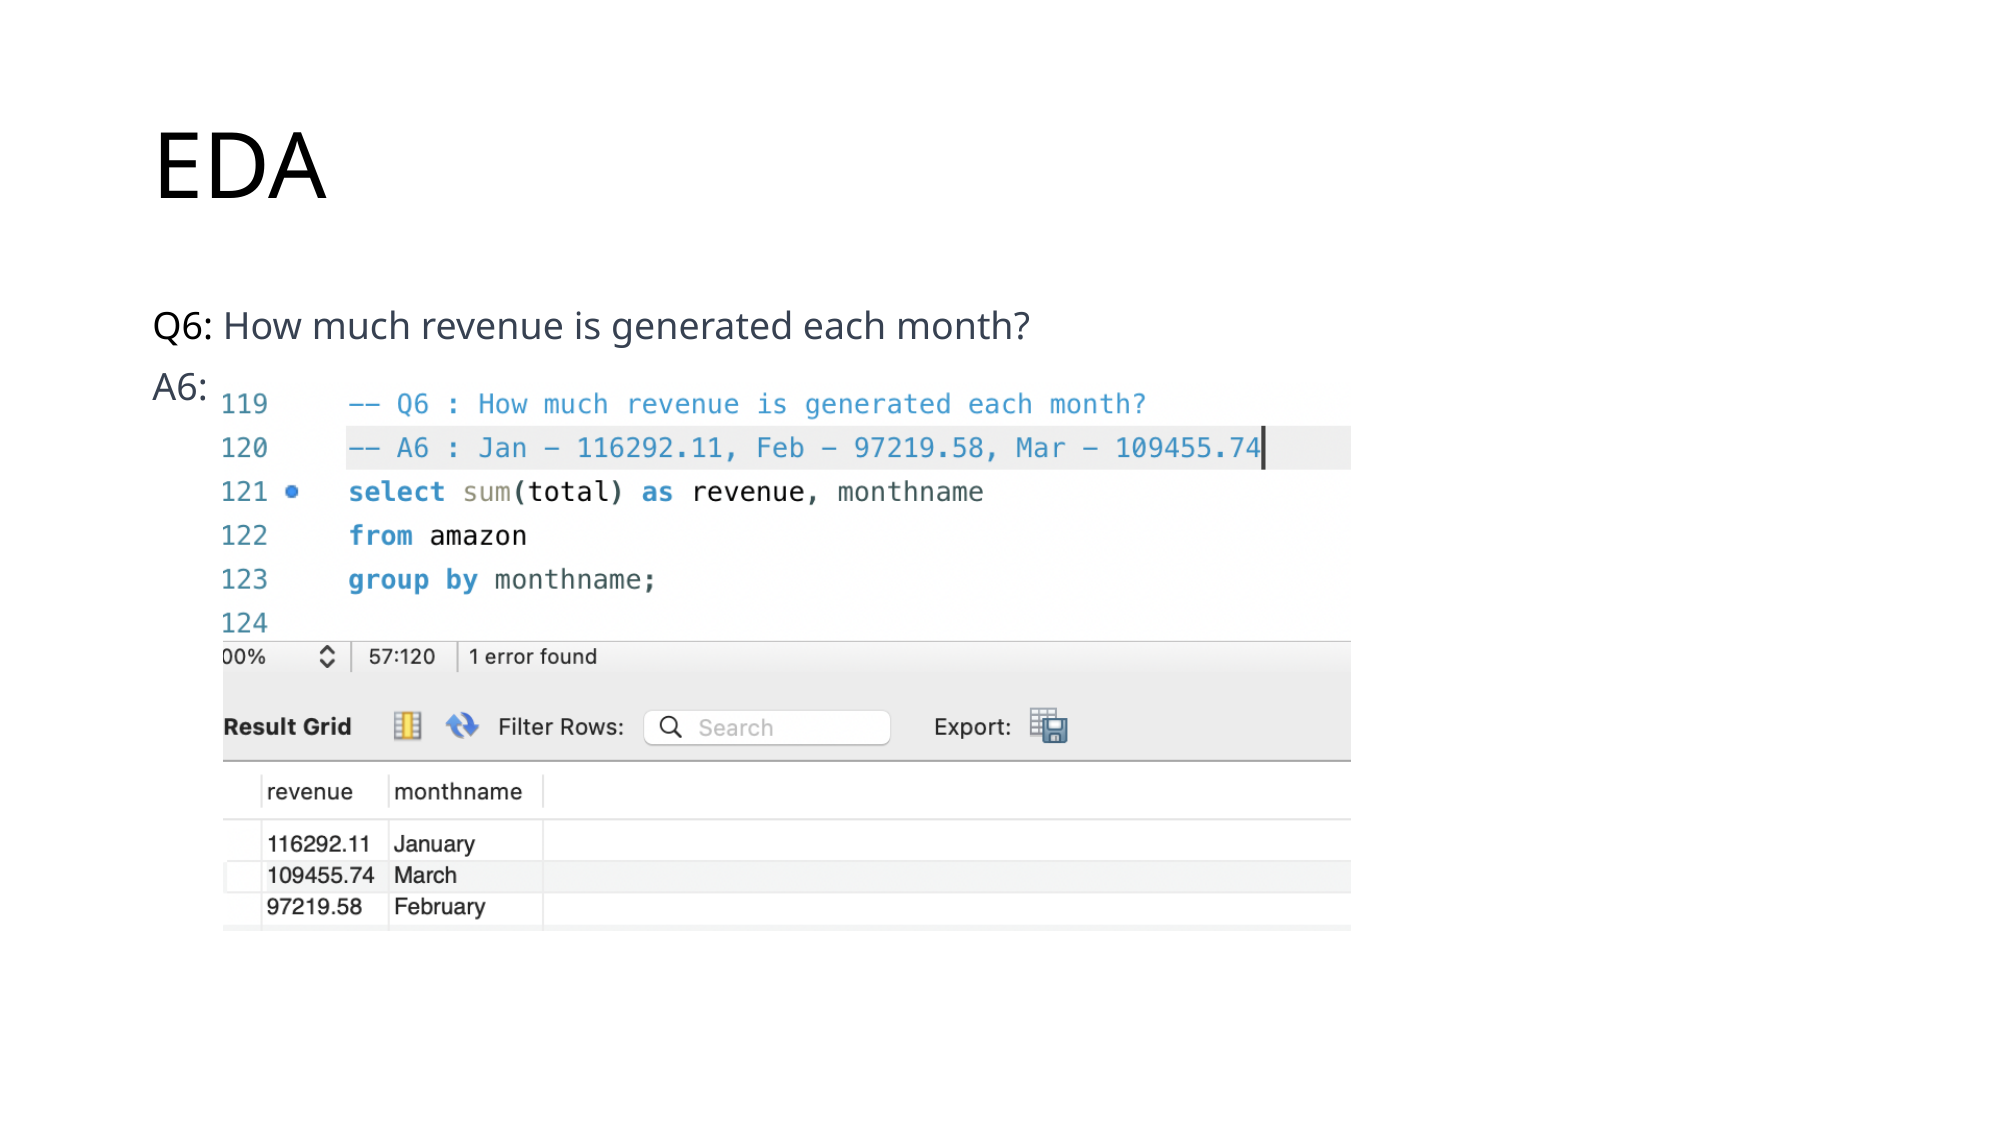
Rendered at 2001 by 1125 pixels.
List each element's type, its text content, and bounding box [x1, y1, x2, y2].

list Q6: How much revenue is generated each month? A6: [137, 299, 1863, 1014]
picture [222, 381, 1351, 931]
title EDA [137, 59, 1863, 278]
